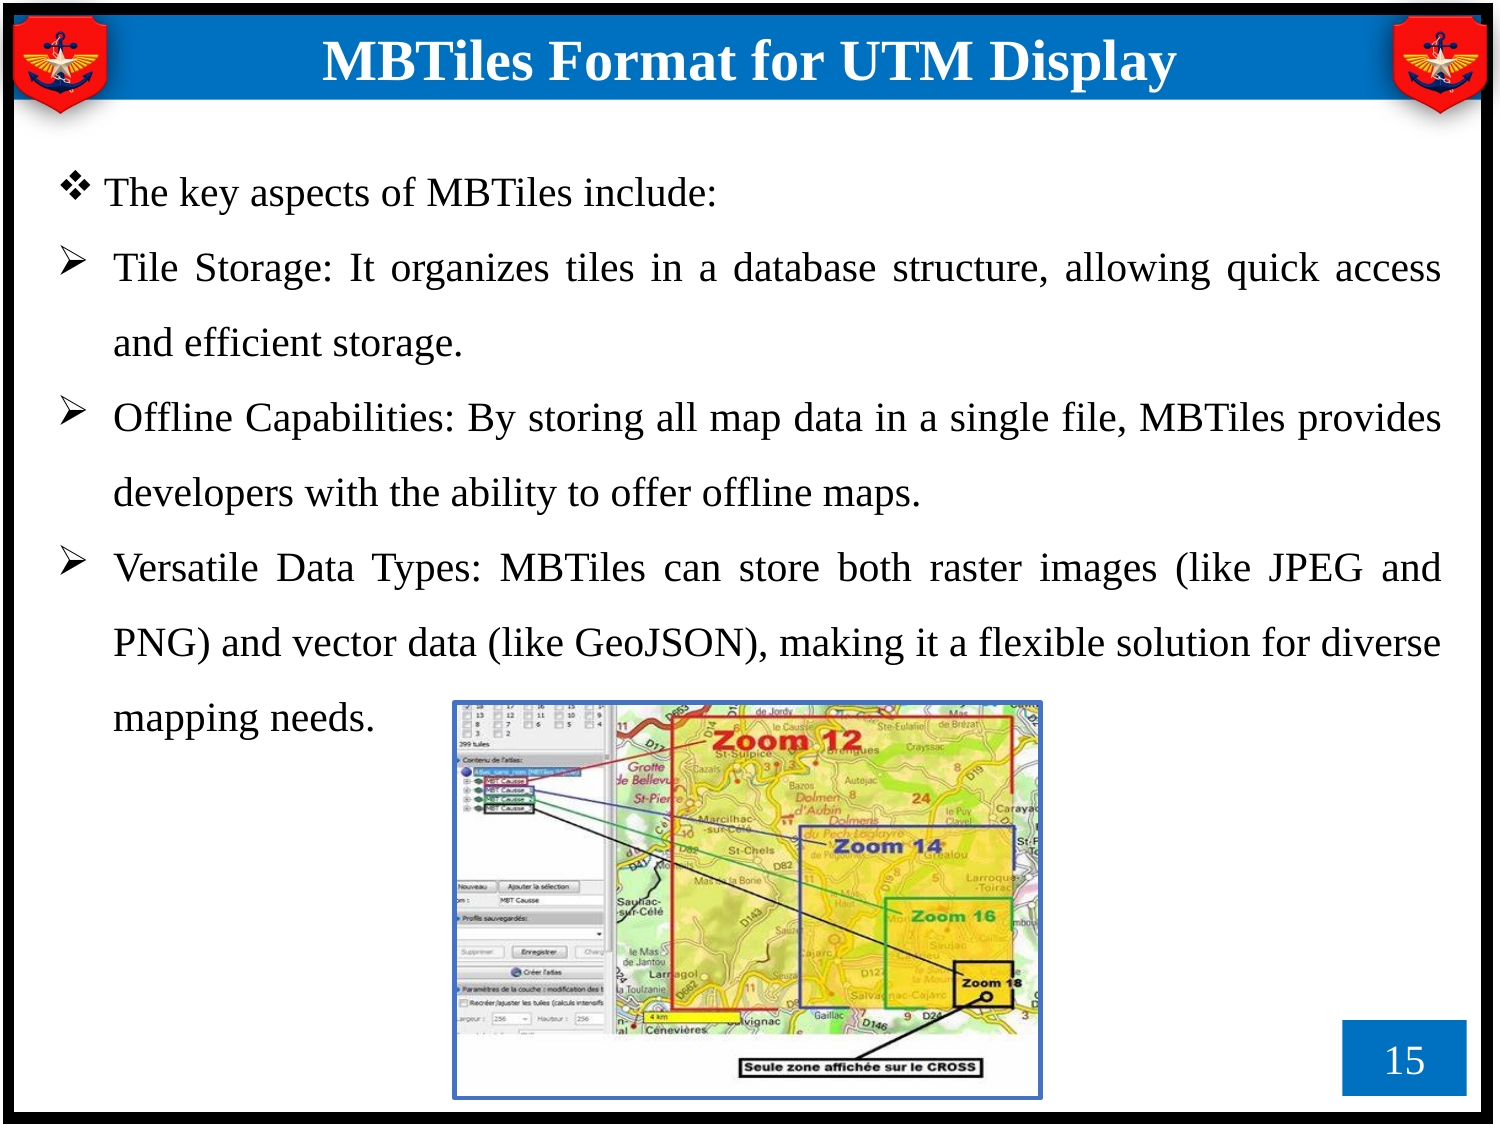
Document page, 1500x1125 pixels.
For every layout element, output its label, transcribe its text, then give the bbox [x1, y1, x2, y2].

picture [456, 704, 1039, 1096]
text_box The key aspects of MBTiles include: Tile Storage: It organizes tiles in a database structure, allowing quick access and efficient storage. Offline Capabilities: By storing all map data in a single file, MBTiles provides developers with the ability to offer offline maps. Versatile Data Types: MBTiles can store both raster images (like JPEG and PNG) and vector data (like GeoJSON), making it a flexible solution for diverse mapping needs. [42, 132, 1458, 748]
picture [1393, 16, 1487, 114]
text_box [7, 130, 1488, 1119]
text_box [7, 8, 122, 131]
slide_number 15 [1342, 1020, 1467, 1096]
text_box [106, 8, 1392, 132]
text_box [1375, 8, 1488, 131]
picture [12, 16, 107, 114]
